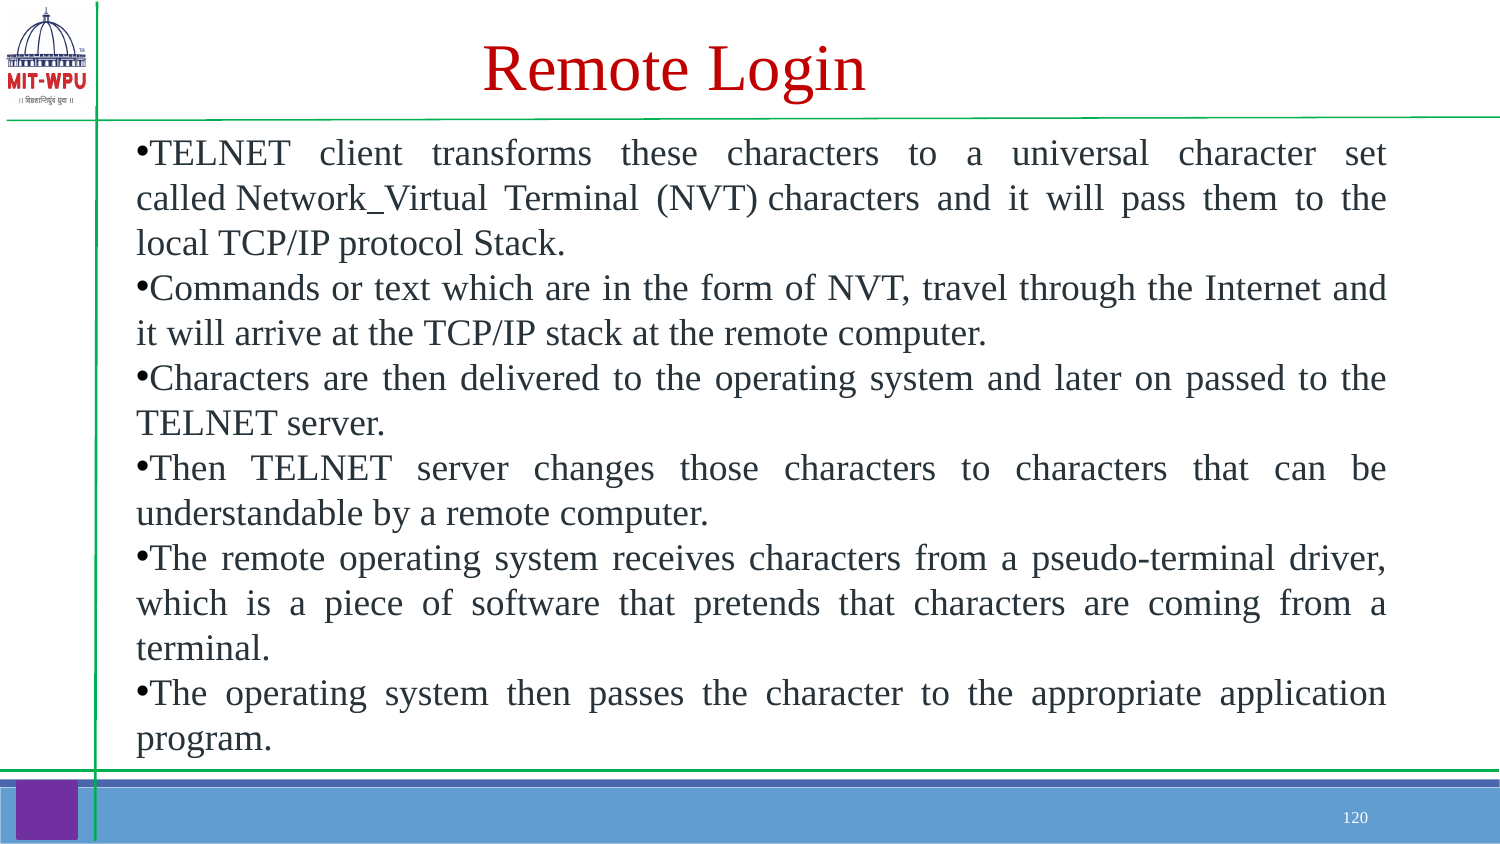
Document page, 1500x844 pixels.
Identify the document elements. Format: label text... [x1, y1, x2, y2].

text_box TELNET client transforms these characters to a universal character set called Network Virtual Terminal (NVT) characters and it will pass them to the local TCP/IP protocol Stack. Commands or text which are in the form of NVT, travel through the Internet and it will arrive at the TCP/IP stack at the remote computer. Characters are then delivered to the operating system and later on passed to the TELNET server. Then TELNET server changes those characters to characters that can be understandable by a remote computer. The remote operating system receives characters from a pseudo-terminal driver, which is a piece of software that pretends that characters are coming from a terminal. The operating system then passes the character to the appropriate application program. [121, 130, 1404, 766]
slide_number ‹#› [1218, 794, 1380, 840]
title Remote Login [0, 28, 4, 112]
text_box [17, 782, 76, 839]
picture [6, 7, 96, 106]
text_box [94, 111, 98, 770]
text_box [102, 116, 1500, 121]
title Remote Login [102, 28, 1350, 112]
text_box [6, 116, 89, 121]
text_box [94, 780, 98, 842]
